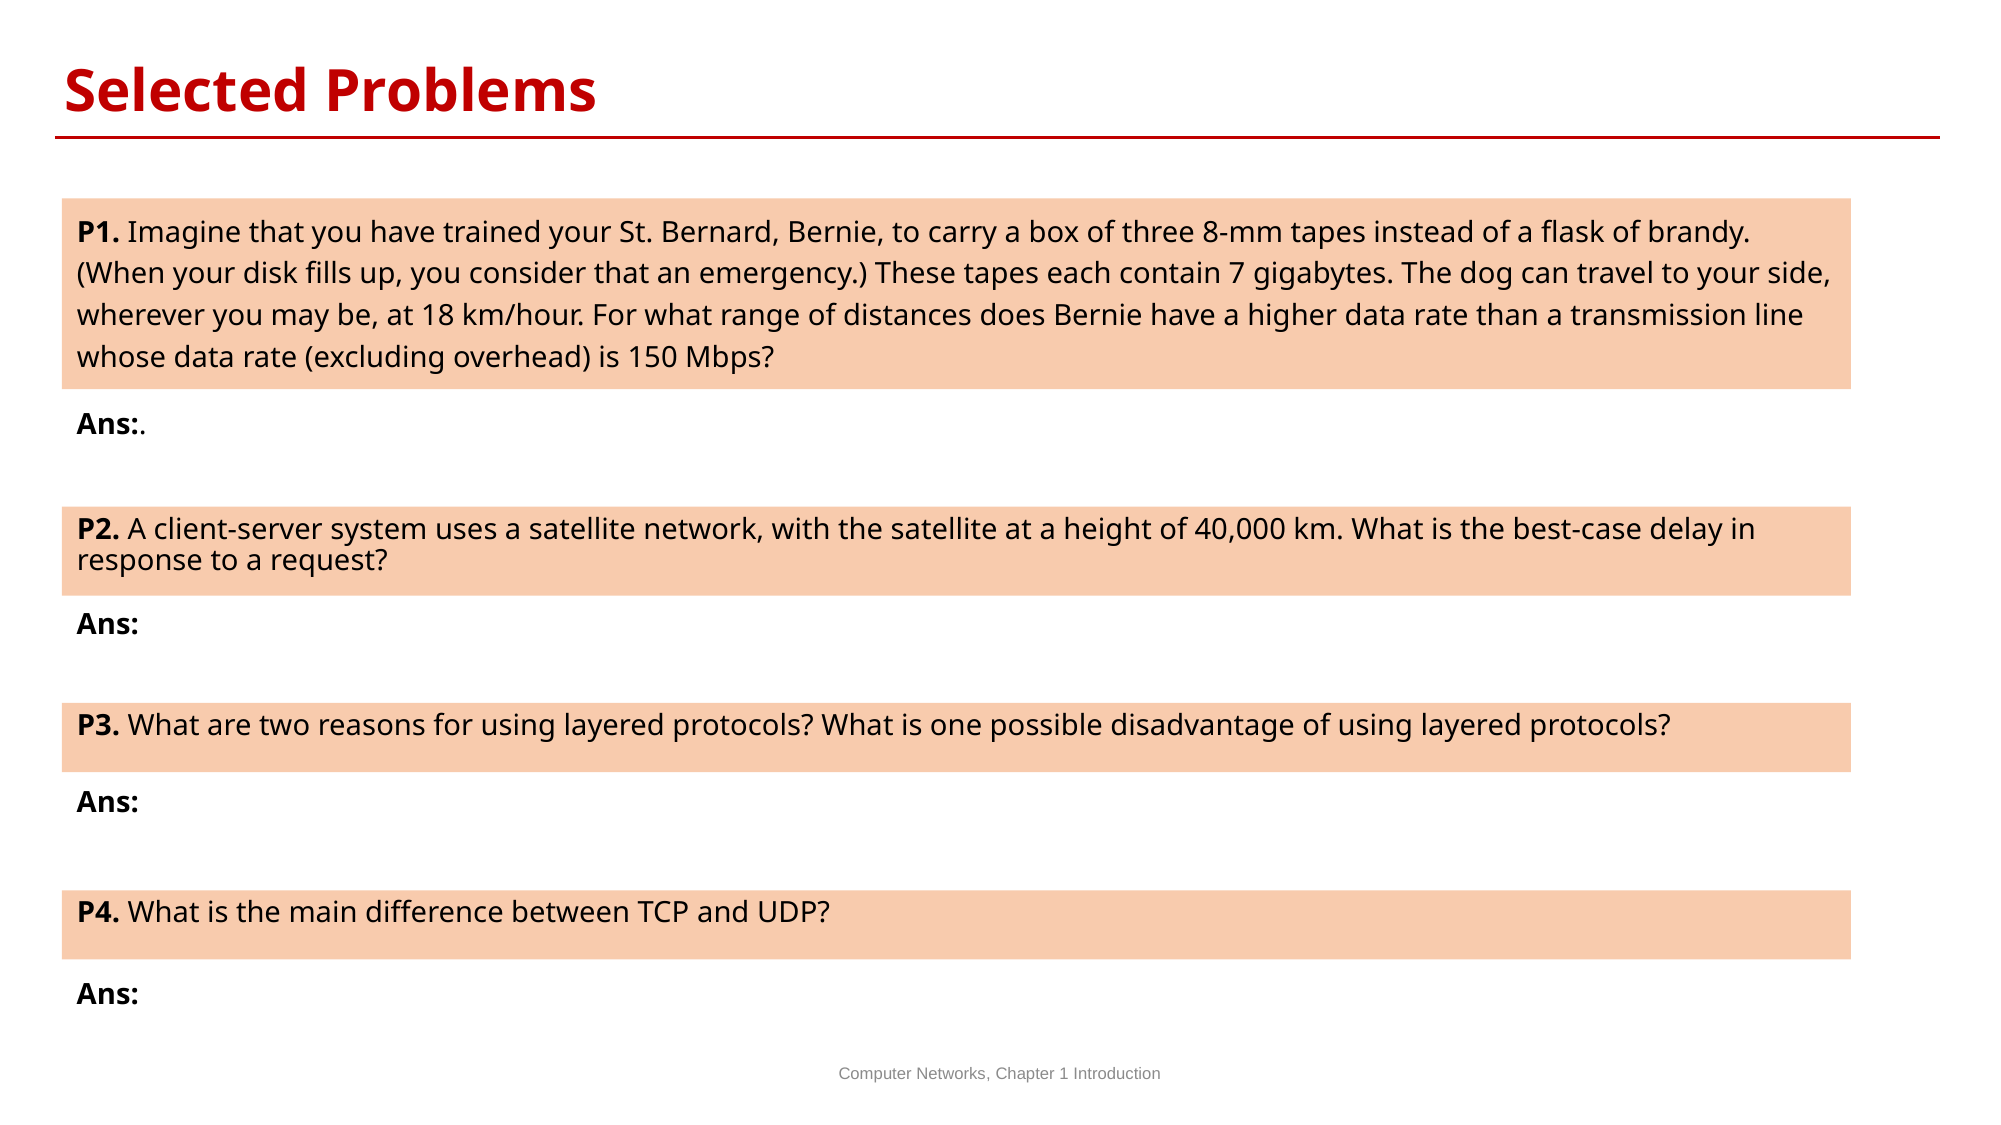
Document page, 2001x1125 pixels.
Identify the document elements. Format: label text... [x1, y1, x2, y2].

text_box Selected Problems [49, 45, 1972, 130]
text_box Ans: [61, 775, 1822, 826]
footer Computer Networks, Chapter 1 Introduction [662, 1042, 1338, 1103]
text_box P2. A client-server system uses a satellite network, with the satellite at a height of 40,000 km. What is the best-case delay in response to a request? [61, 506, 1851, 596]
list P1. Imagine that you have trained your St. Bernard, Bernie, to carry a box of three 8-mm tapes instead of a flask of brandy. (When your disk fills up, you consider that an emergency.) These tapes each contain 7 gigabytes. The dog can travel to your side, wherever you may be, at 18 km/hour. For what range of distances does Bernie have a higher data rate than a transmission line whose data rate (excluding overhead) is 150 Mbps? [61, 198, 1851, 390]
text_box P4. What is the main difference between TCP and UDP? [61, 890, 1851, 960]
text_box Ans:. [61, 397, 1858, 448]
text_box Ans: [61, 968, 1822, 1018]
text_box P3. What are two reasons for using layered protocols? What is one possible disadvantage of using layered protocols? [61, 702, 1851, 773]
text_box Ans: [61, 597, 1822, 648]
